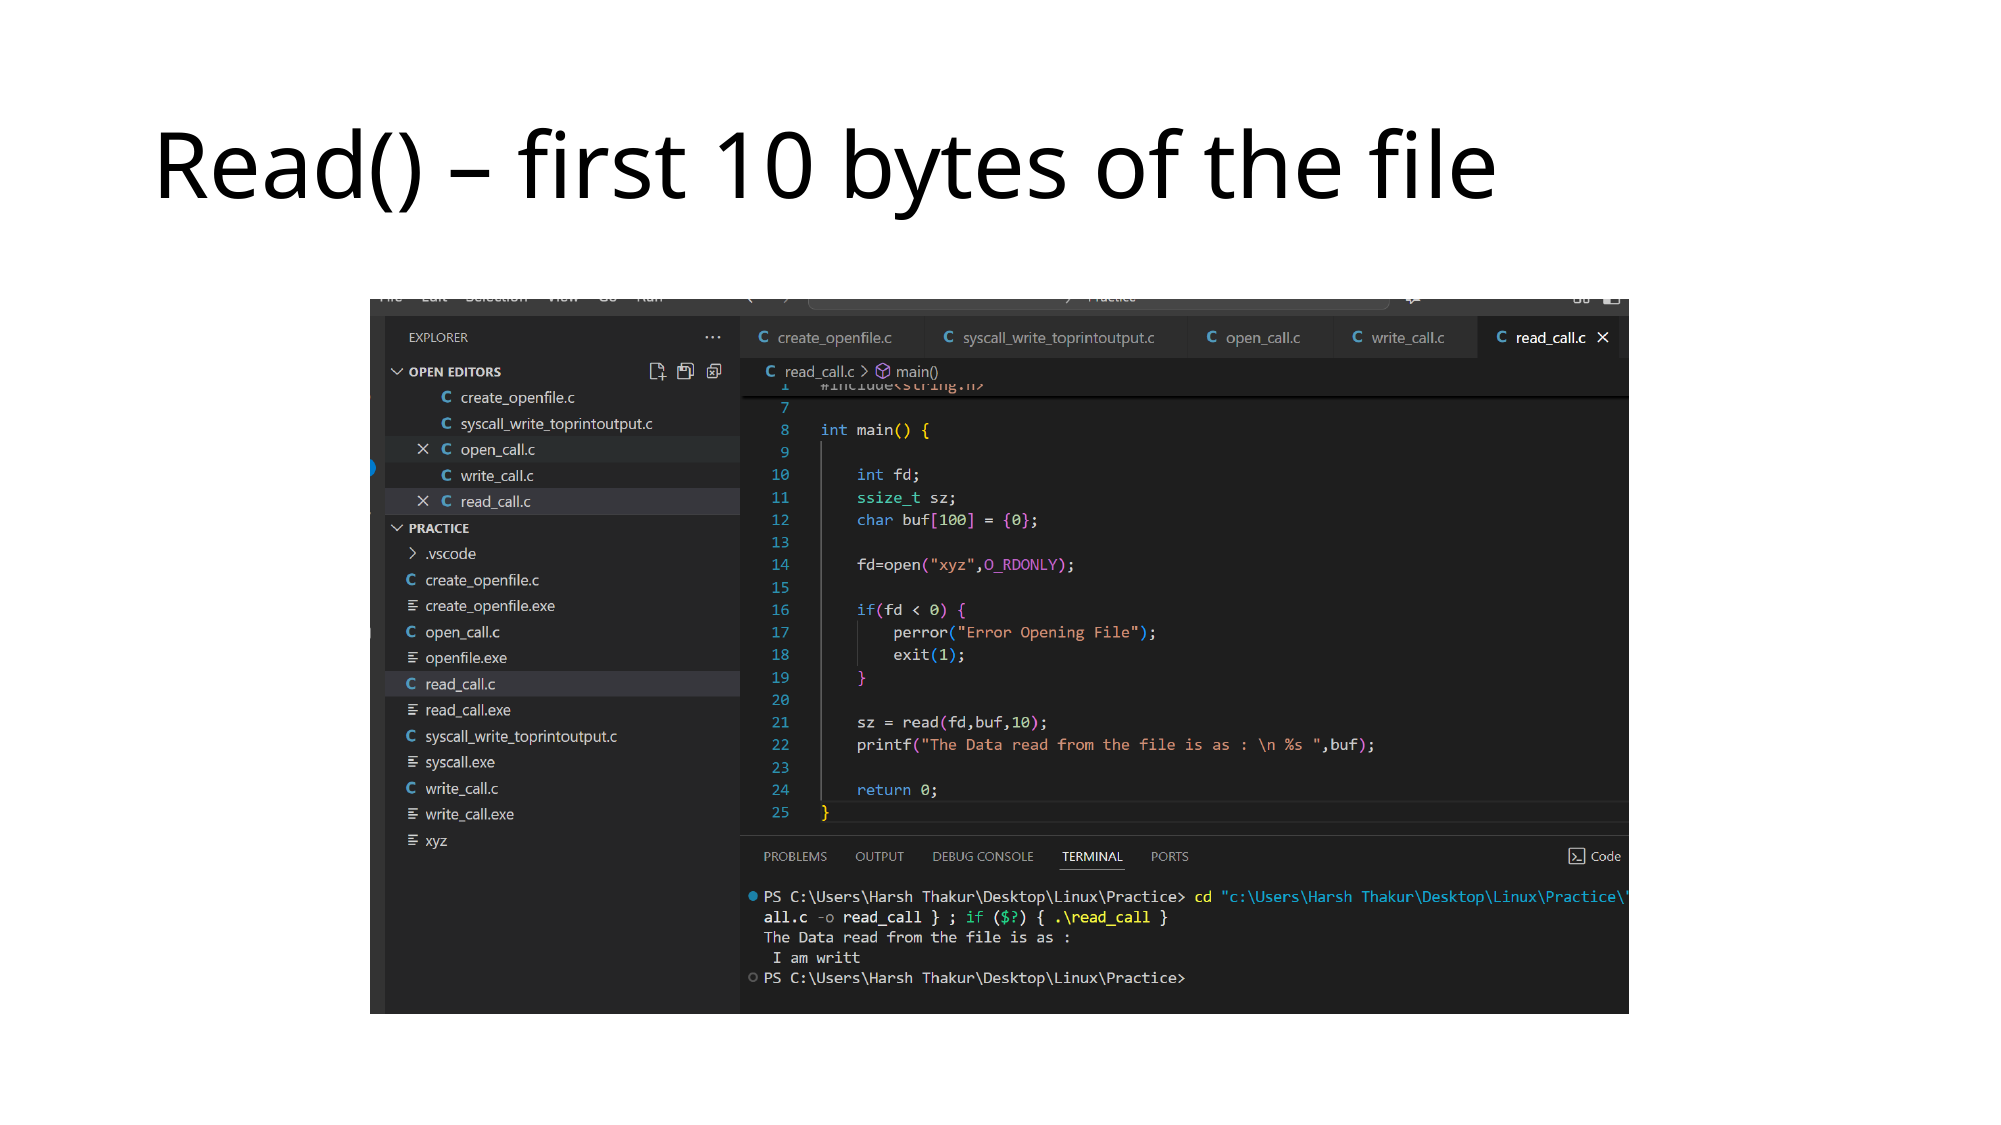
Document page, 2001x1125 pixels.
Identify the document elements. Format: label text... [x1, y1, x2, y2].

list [370, 298, 1630, 1014]
title Read() – first 10 bytes of the file [137, 59, 1863, 278]
